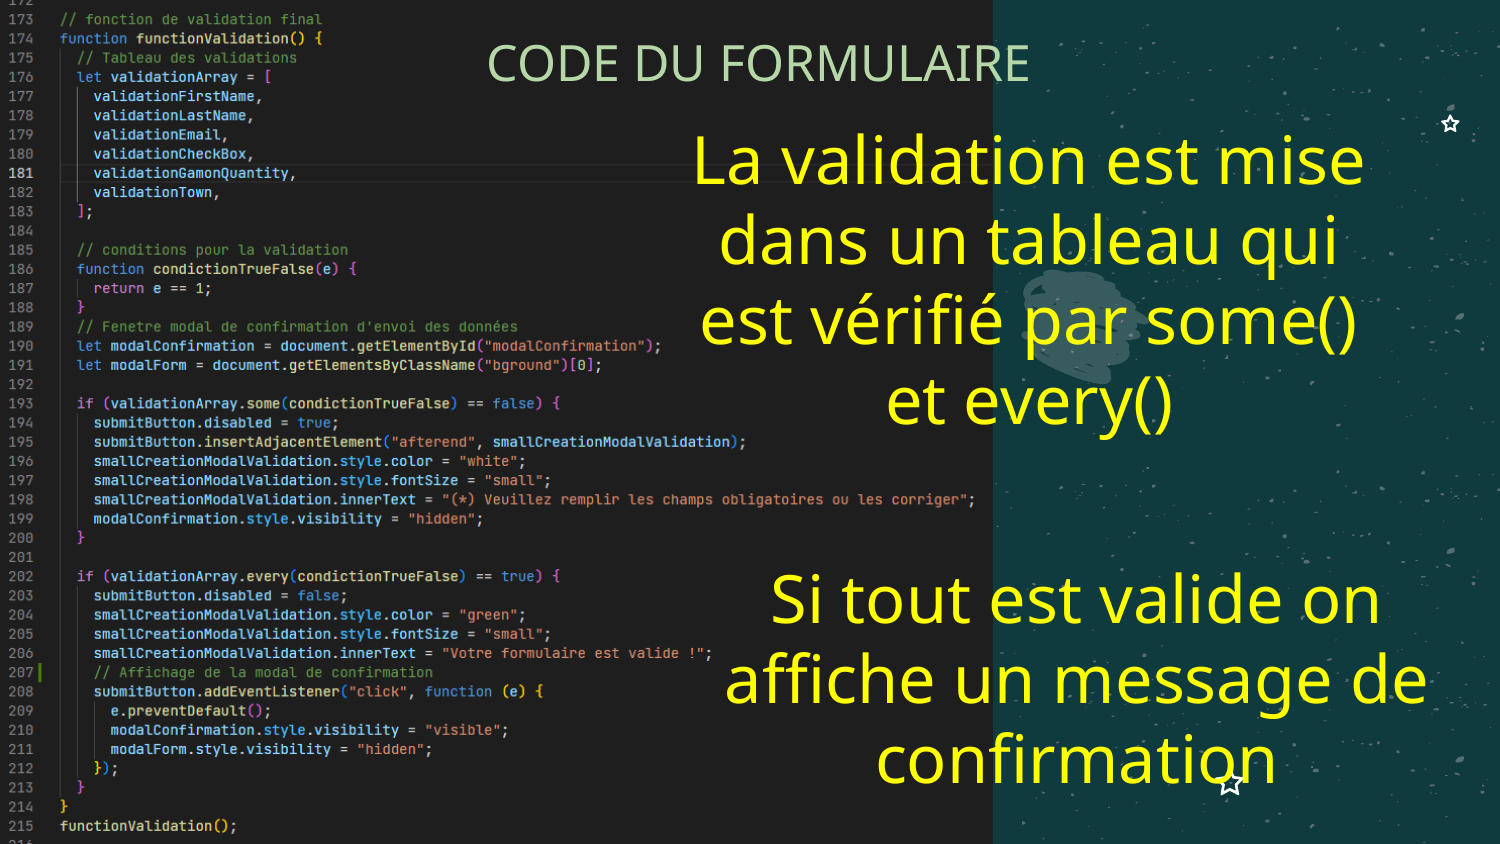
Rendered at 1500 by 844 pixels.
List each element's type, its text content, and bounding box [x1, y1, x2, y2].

text_box [1021, 269, 1149, 385]
text_box La validation est mise dans un tableau qui est vérifié par some() et every() [998, 118, 1389, 179]
text_box Si tout est valide on affiche un message de confirmation [998, 556, 1437, 617]
picture [0, 0, 1500, 844]
title CODE DU FORMULAIRE [998, 31, 1224, 118]
